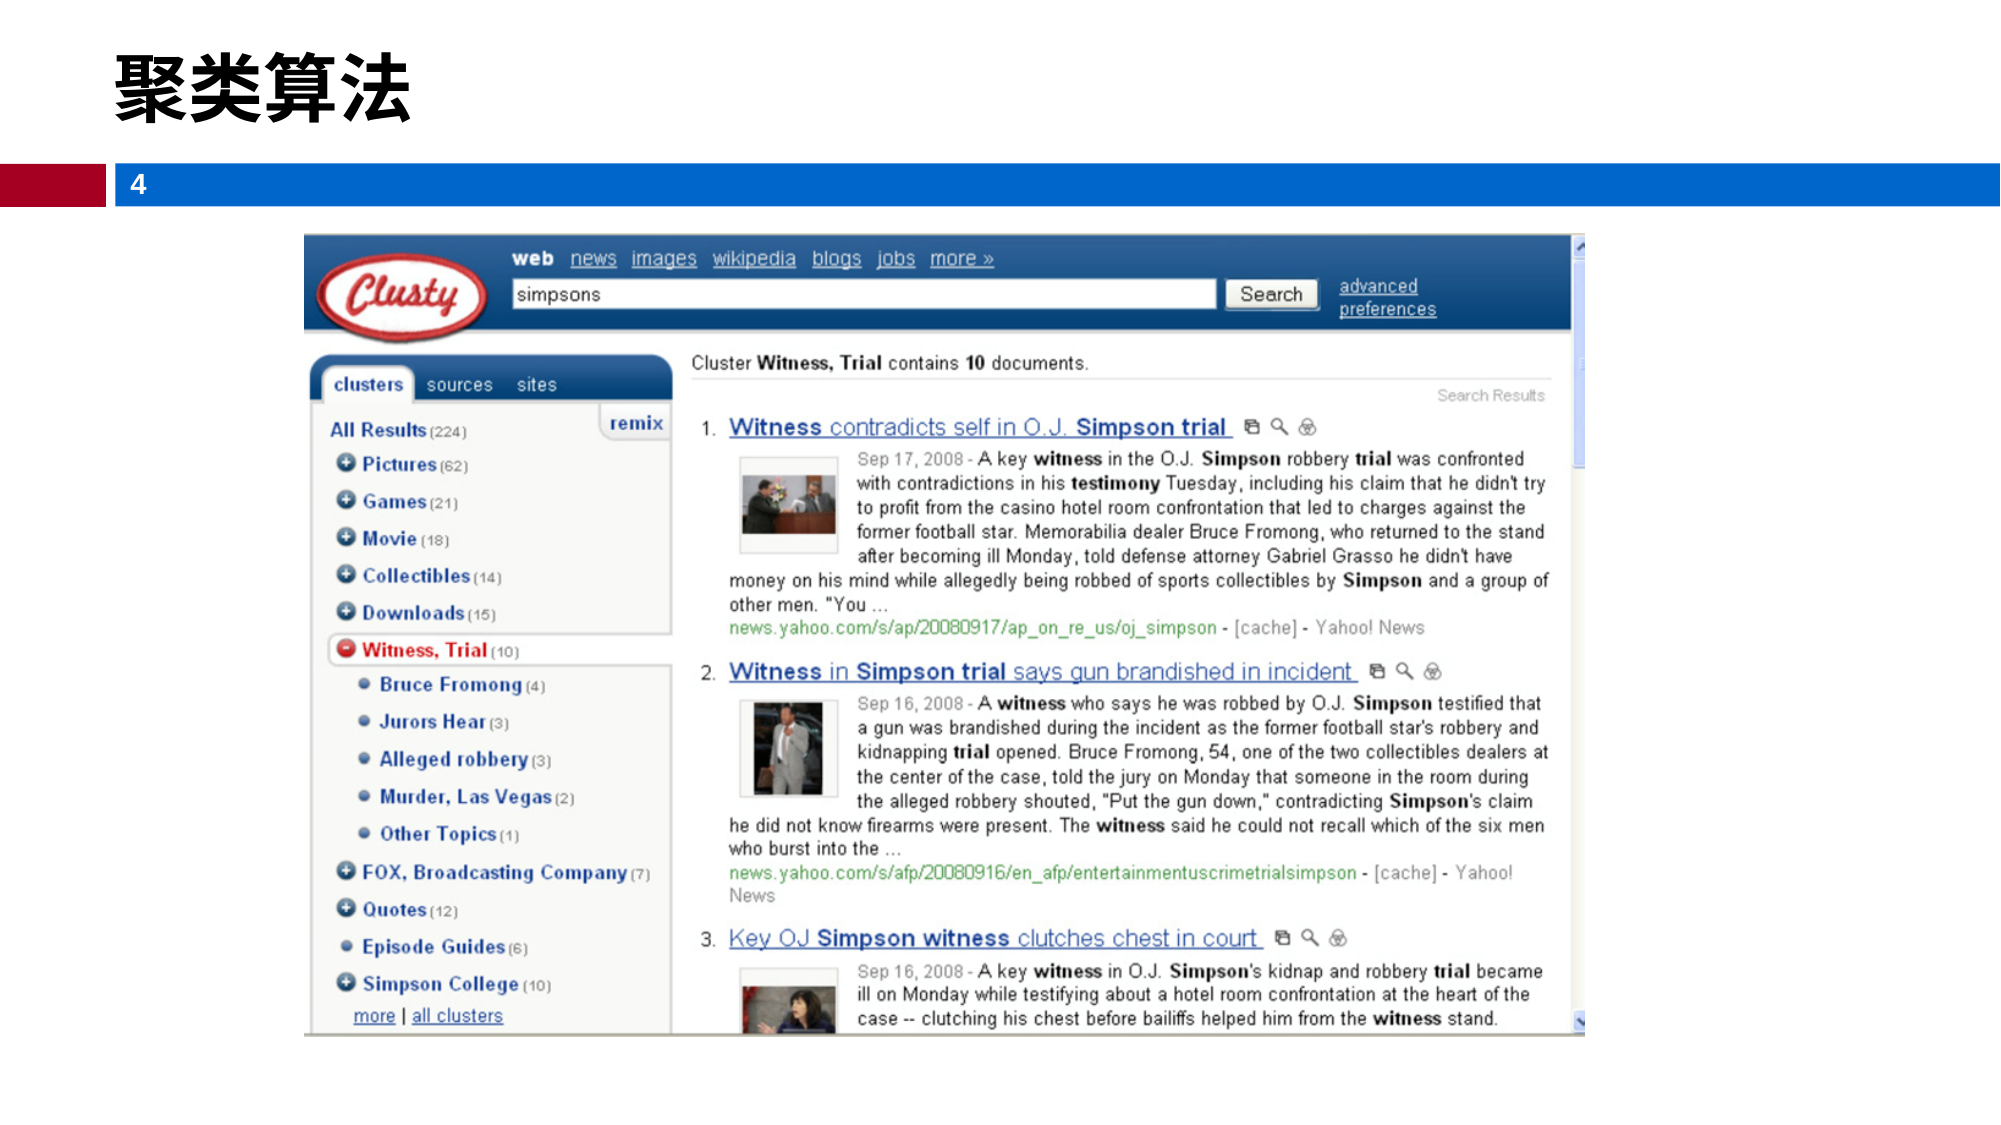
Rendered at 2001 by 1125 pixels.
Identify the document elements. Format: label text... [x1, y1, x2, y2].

picture [304, 233, 1585, 1037]
text_box 聚类算法 [98, 15, 1529, 158]
